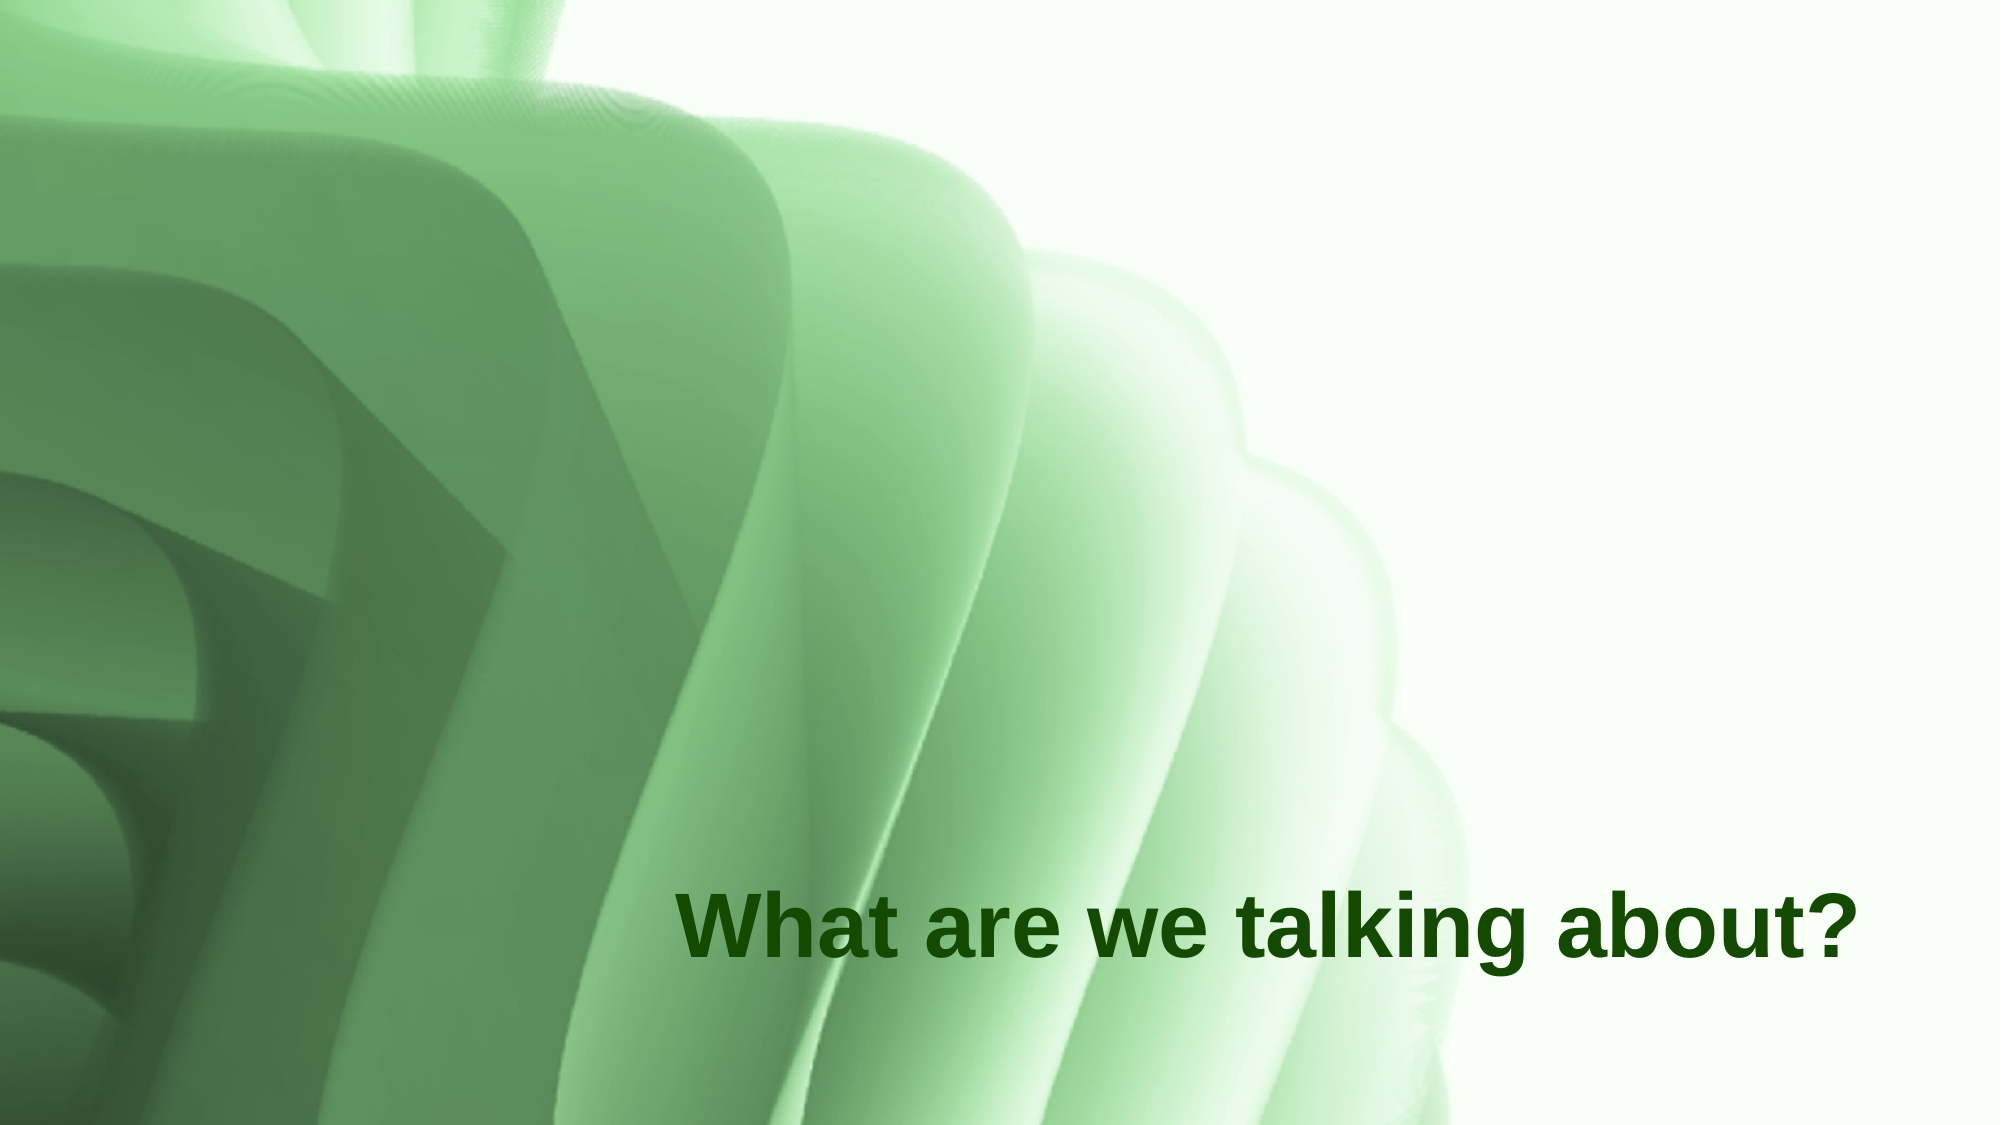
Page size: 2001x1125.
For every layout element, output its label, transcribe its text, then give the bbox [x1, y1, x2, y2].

title What are we talking about? [587, 507, 1863, 976]
